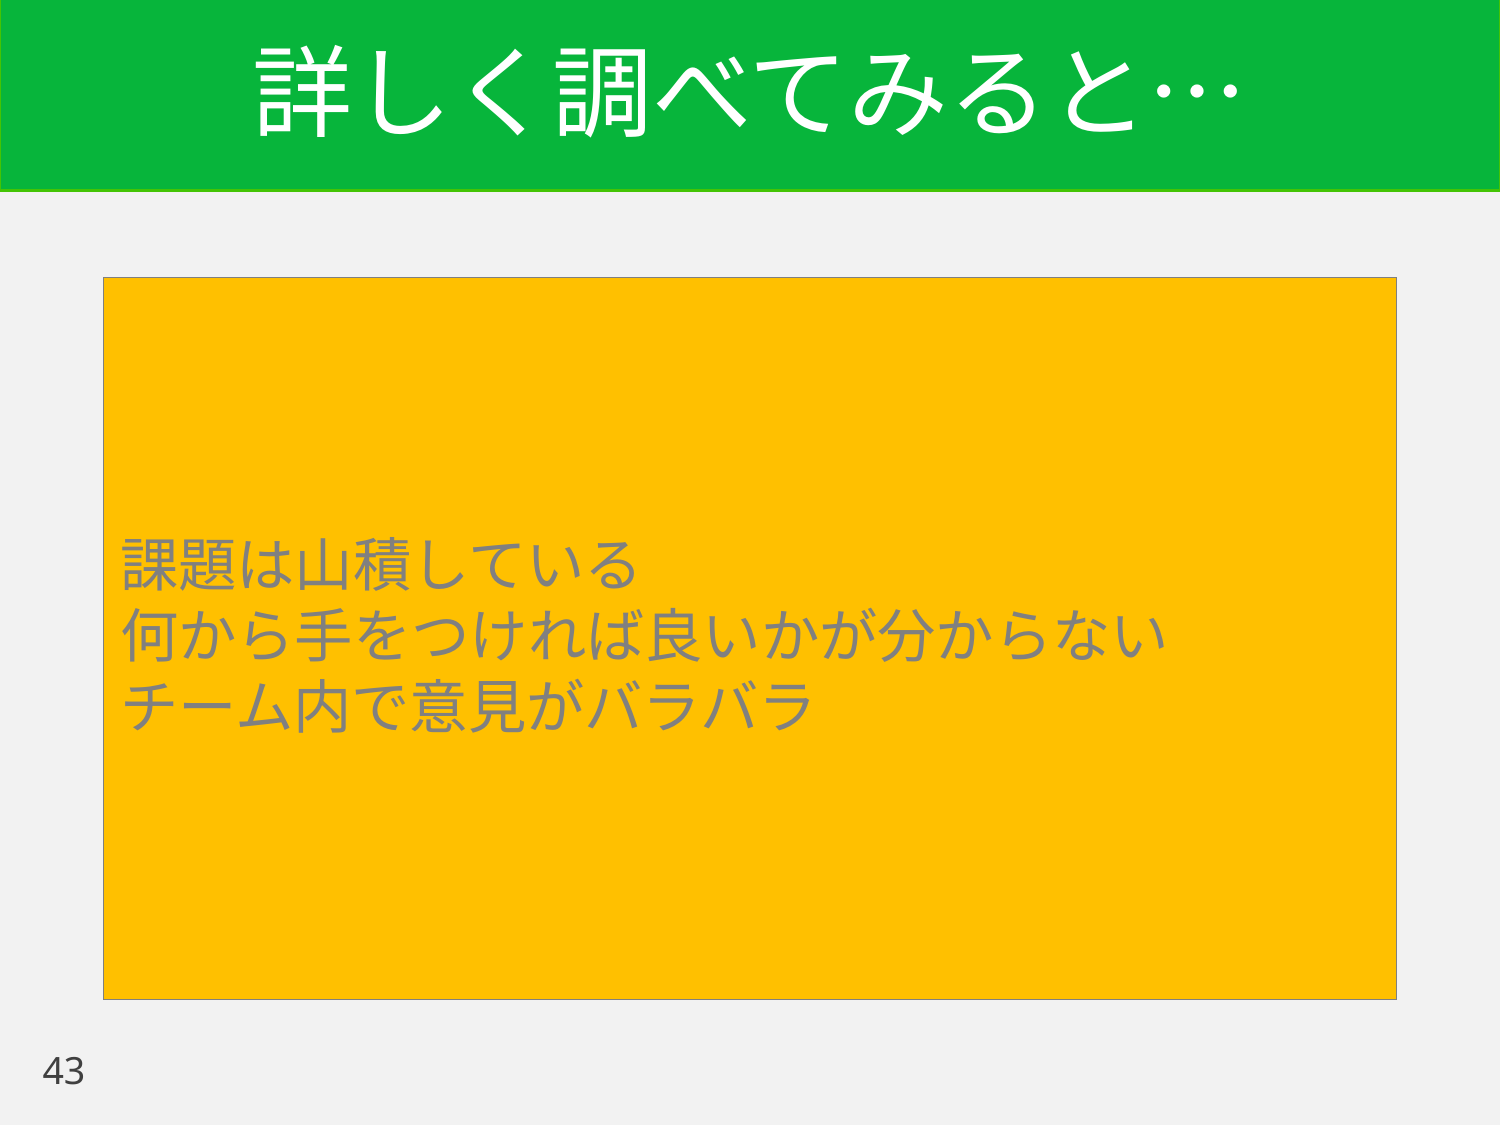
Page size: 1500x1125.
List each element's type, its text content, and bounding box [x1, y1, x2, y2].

slide_number 43 [27, 1042, 146, 1102]
list 課題は山積している 何から手をつければ良いかが分からない チーム内で意見がバラバラ [103, 277, 1397, 1000]
title 詳しく調べてみると… [0, 53, 1500, 140]
